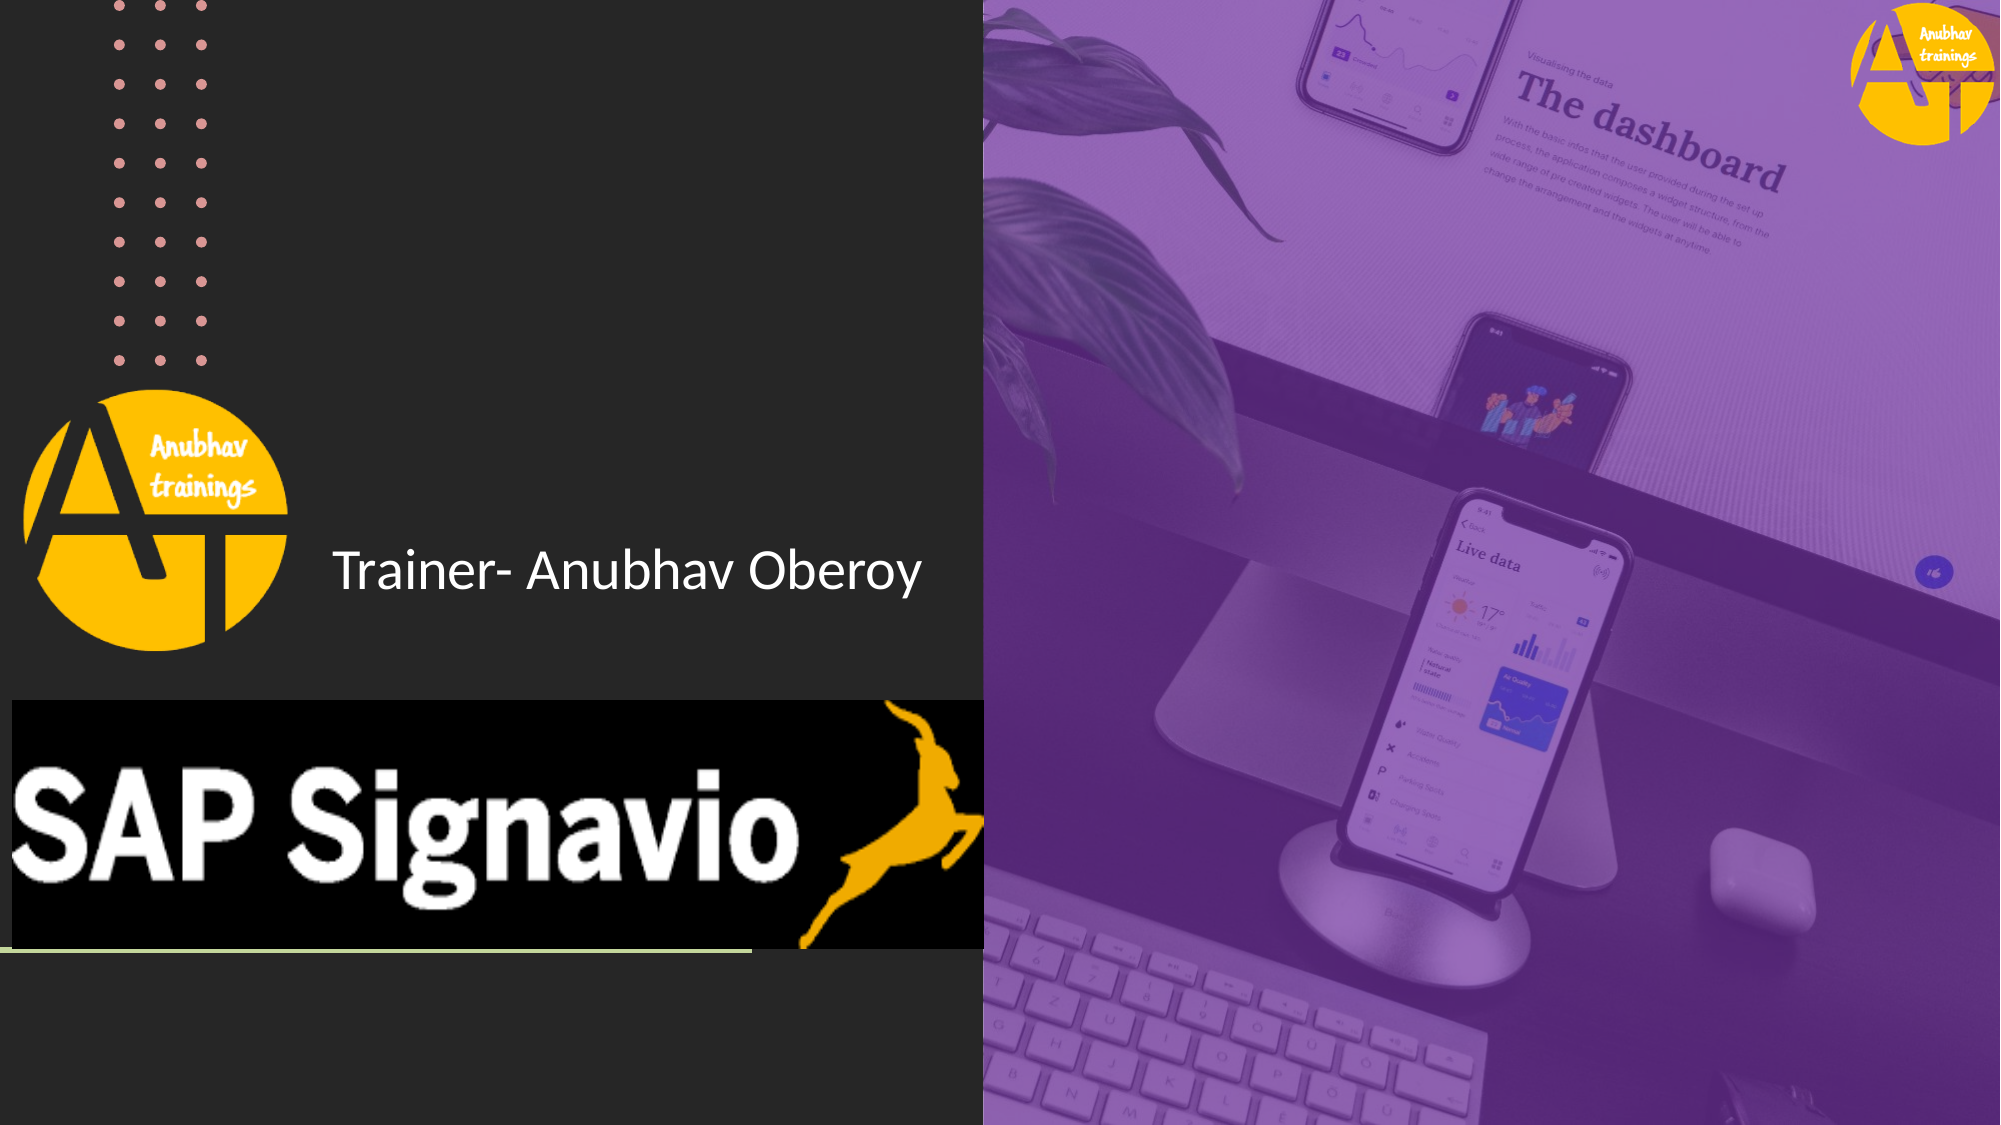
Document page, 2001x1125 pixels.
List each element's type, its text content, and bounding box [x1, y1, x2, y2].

picture [12, 0, 2000, 1125]
picture [0, 372, 304, 675]
text_box Trainer- Anubhav Oberoy [317, 523, 977, 609]
